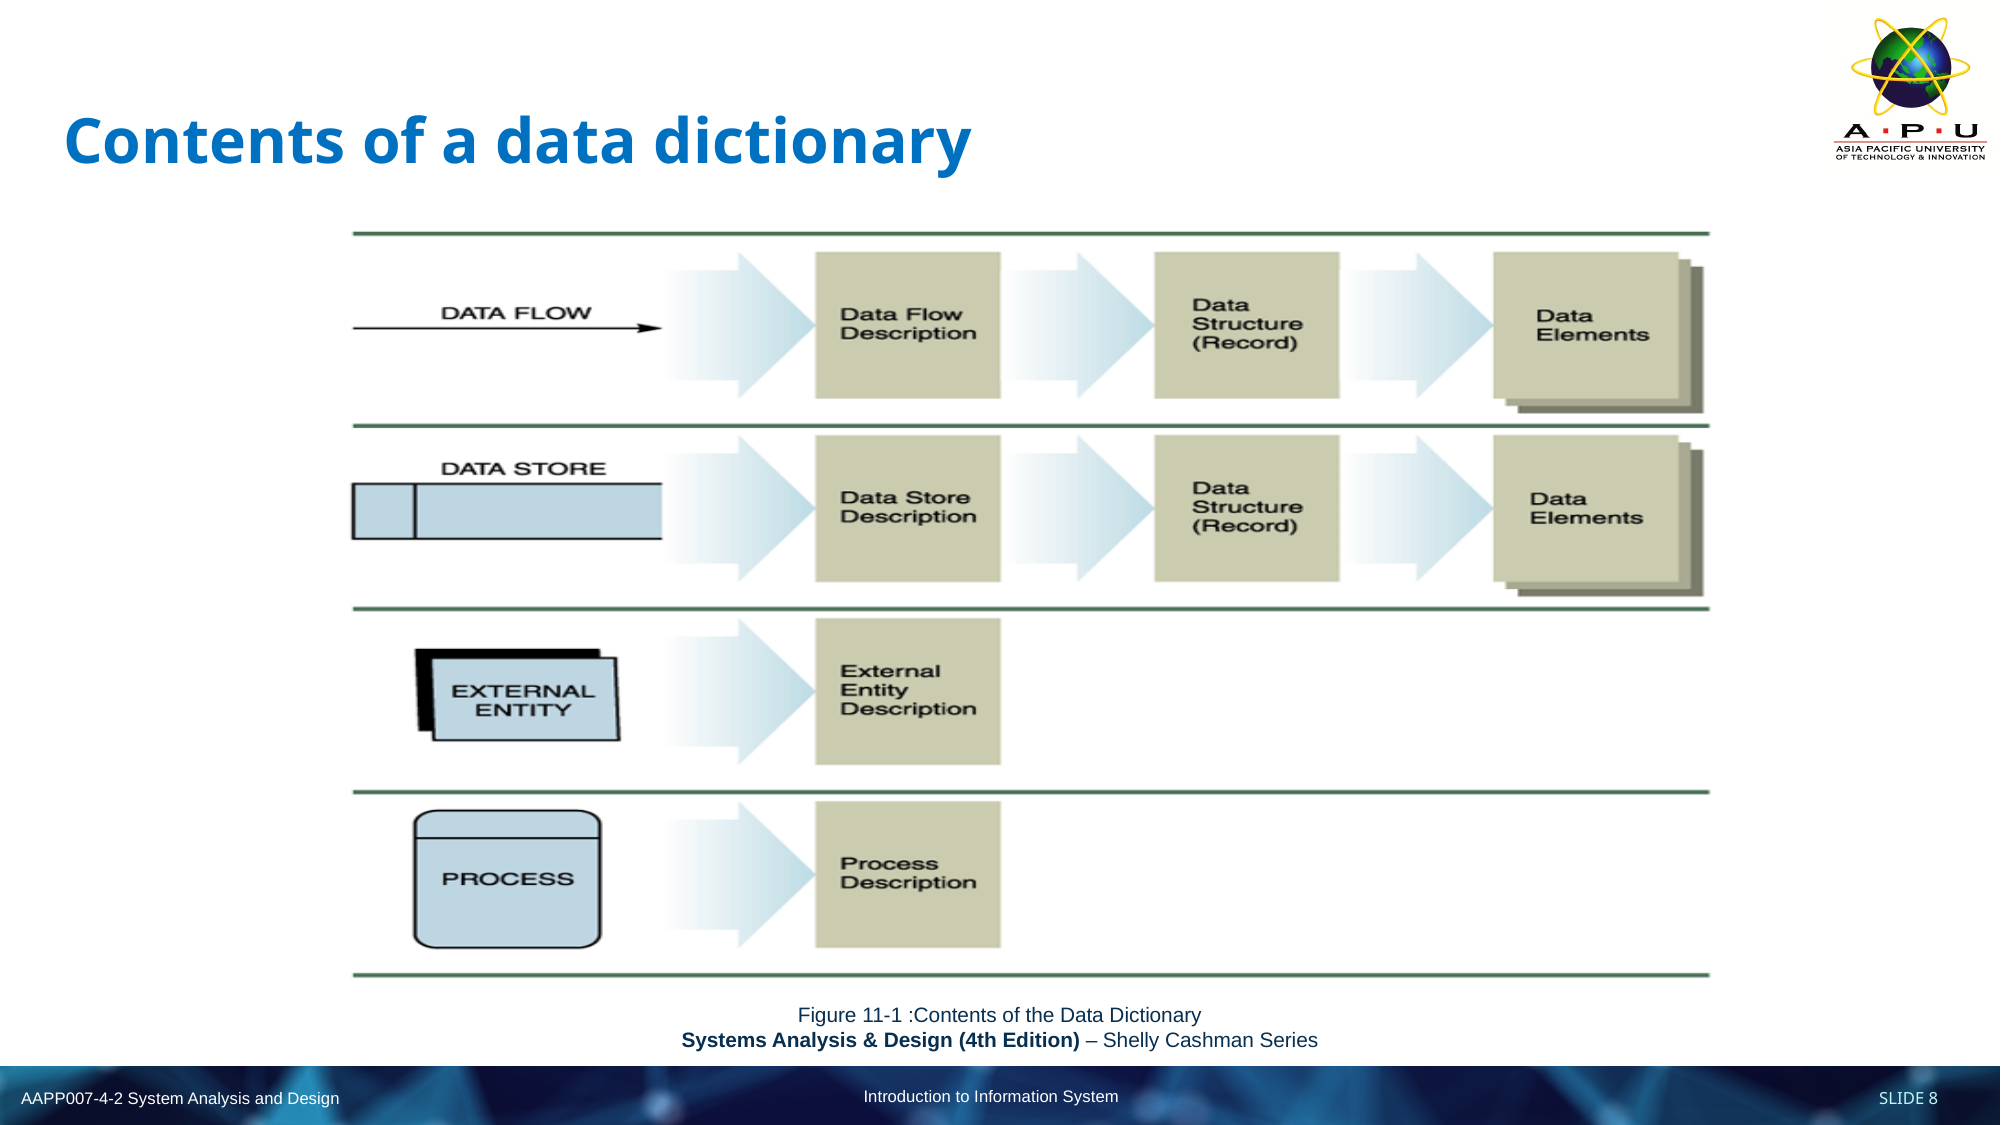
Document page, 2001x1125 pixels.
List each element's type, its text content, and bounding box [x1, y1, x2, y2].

picture [0, 1066, 2000, 1125]
title Contents of a data dictionary [48, 45, 1764, 233]
picture [267, 219, 1732, 983]
text_box Figure 11-1 :Contents of the Data Dictionary Systems Analysis & Design (4th Edition) – Shelly Cashman Series [600, 994, 1400, 1059]
picture [1822, 0, 2000, 178]
